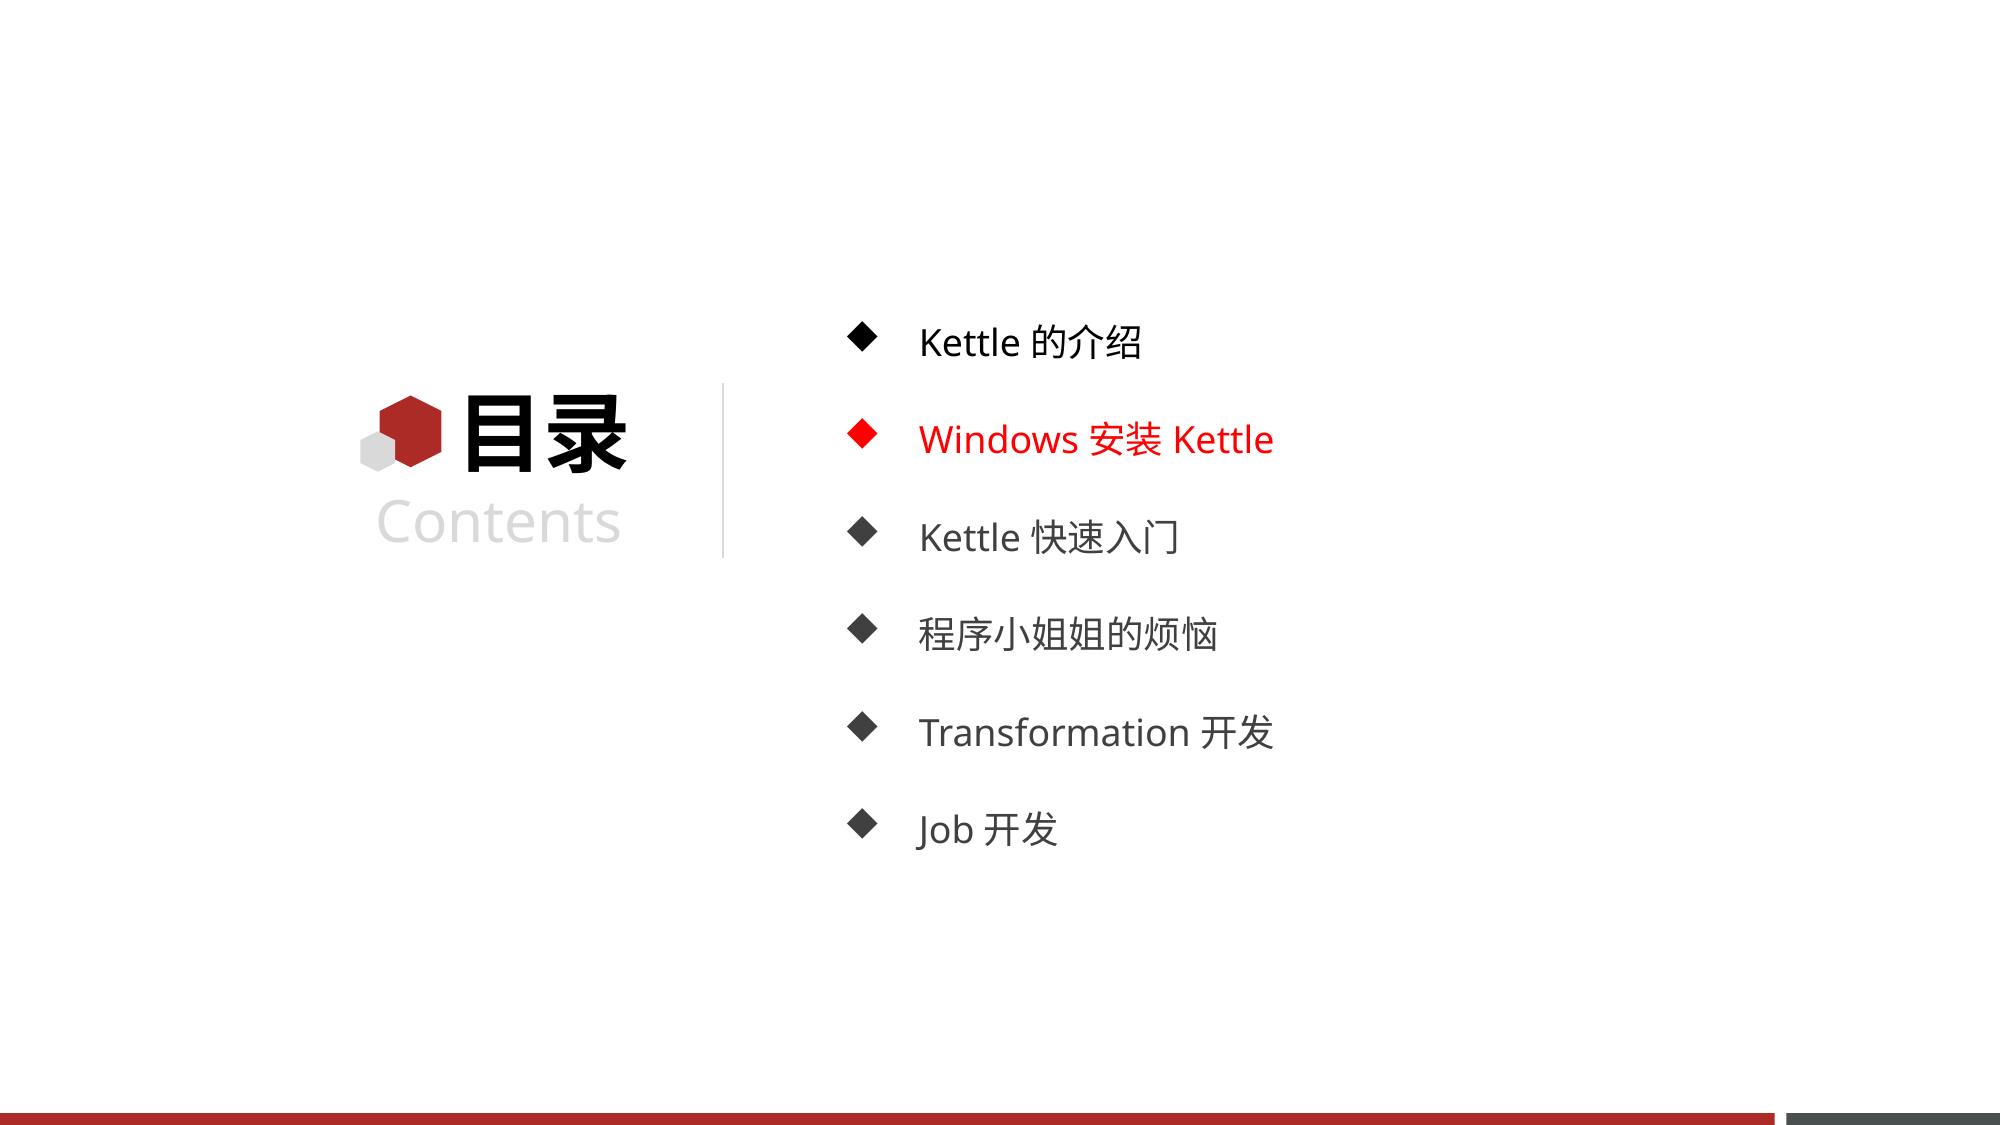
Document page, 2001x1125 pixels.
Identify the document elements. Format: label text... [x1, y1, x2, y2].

list Kettle的介绍 Windows安装Kettle Kettle快速入门 程序小姐姐的烦恼 Transformation开发 Job开发 [829, 96, 1809, 1029]
